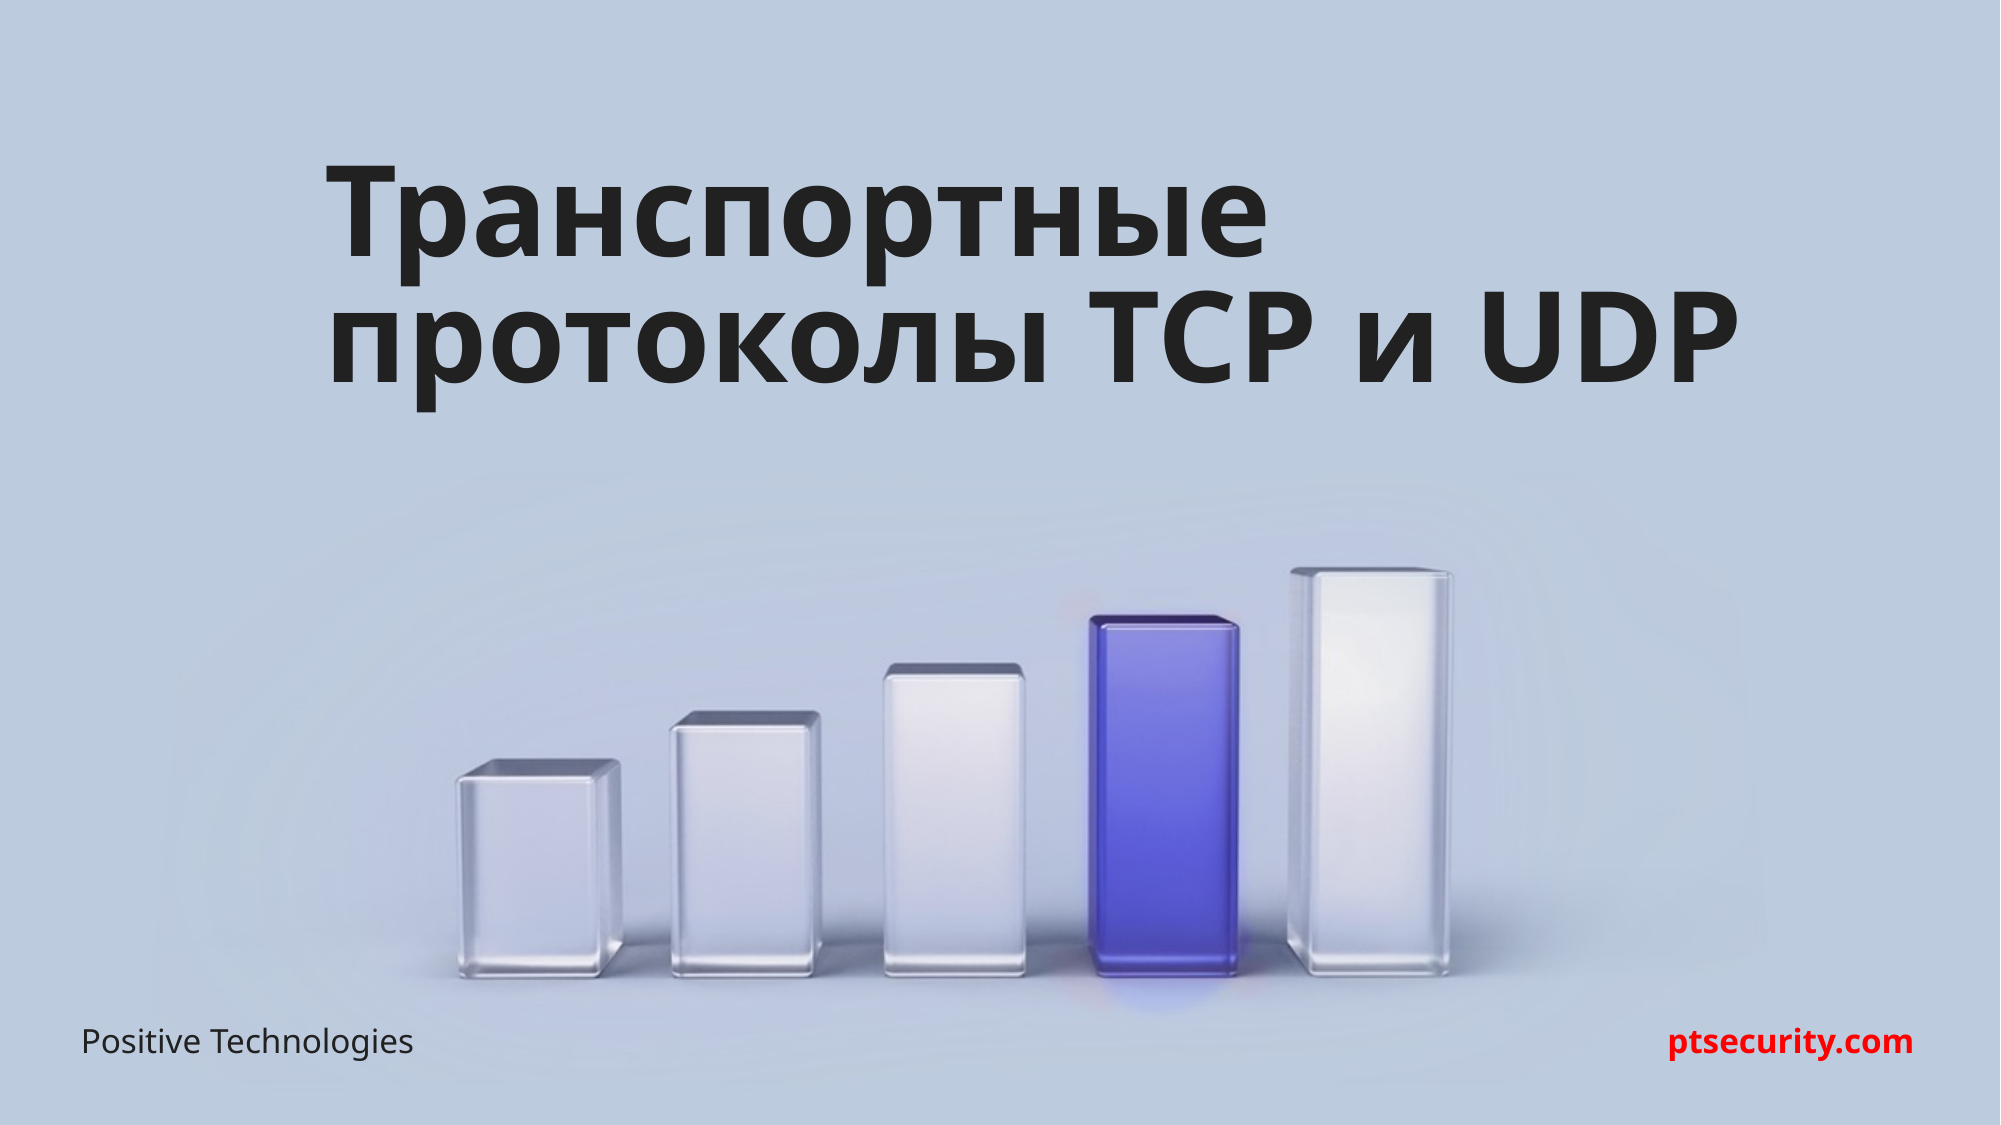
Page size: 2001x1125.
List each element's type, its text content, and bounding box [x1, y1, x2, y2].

picture [19, 244, 1822, 1102]
title Транспортные протоколы TCP и UDP [309, 147, 1823, 517]
